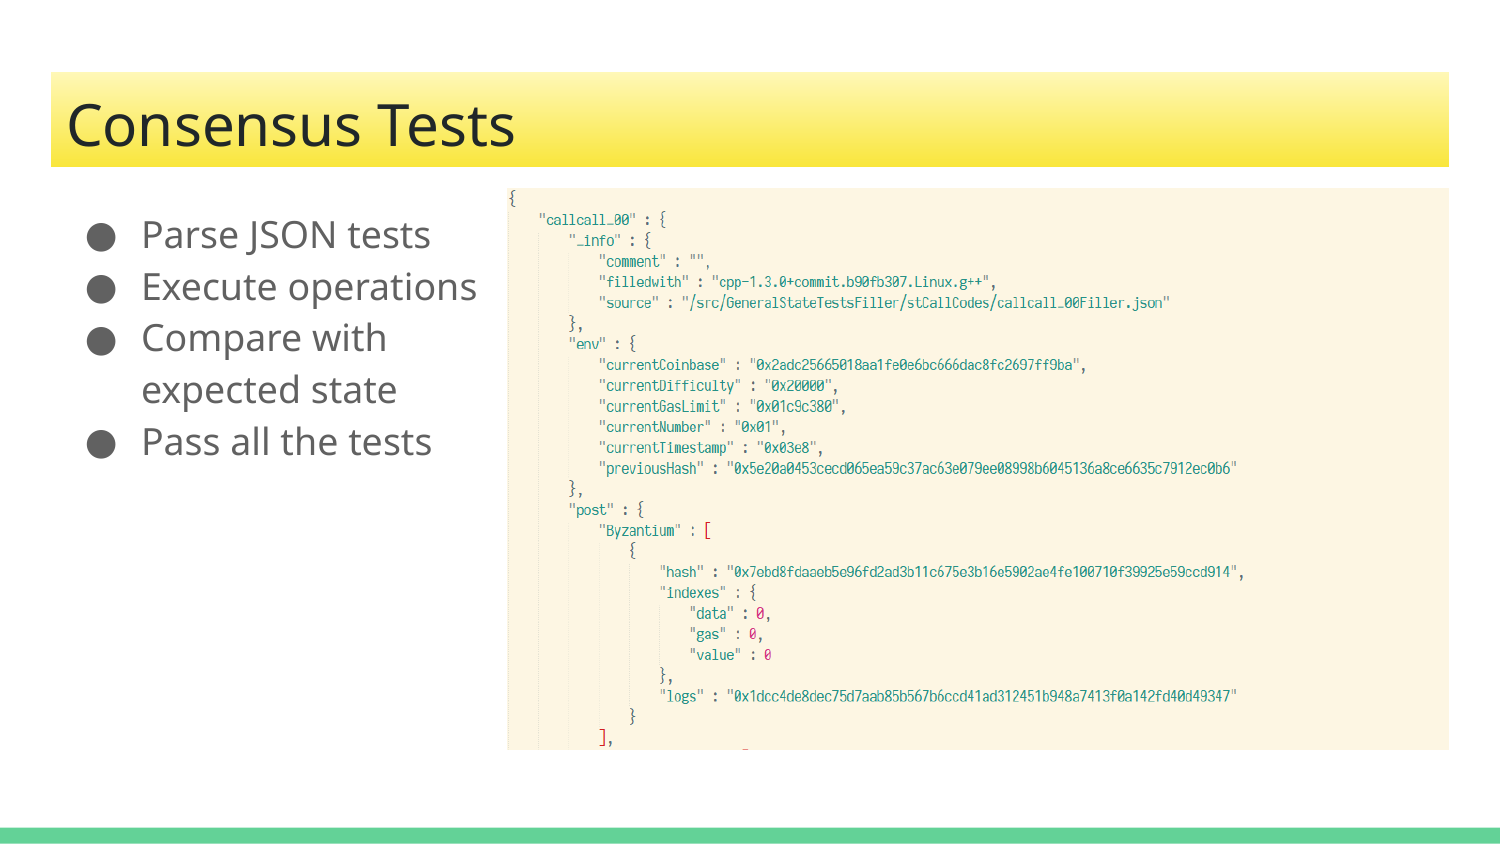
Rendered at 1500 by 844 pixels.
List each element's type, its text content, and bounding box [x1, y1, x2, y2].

title Consensus Tests [51, 72, 1449, 167]
list Parse JSON tests Execute operations Compare with expected state Pass all the tests [51, 189, 504, 750]
picture [506, 188, 1450, 750]
